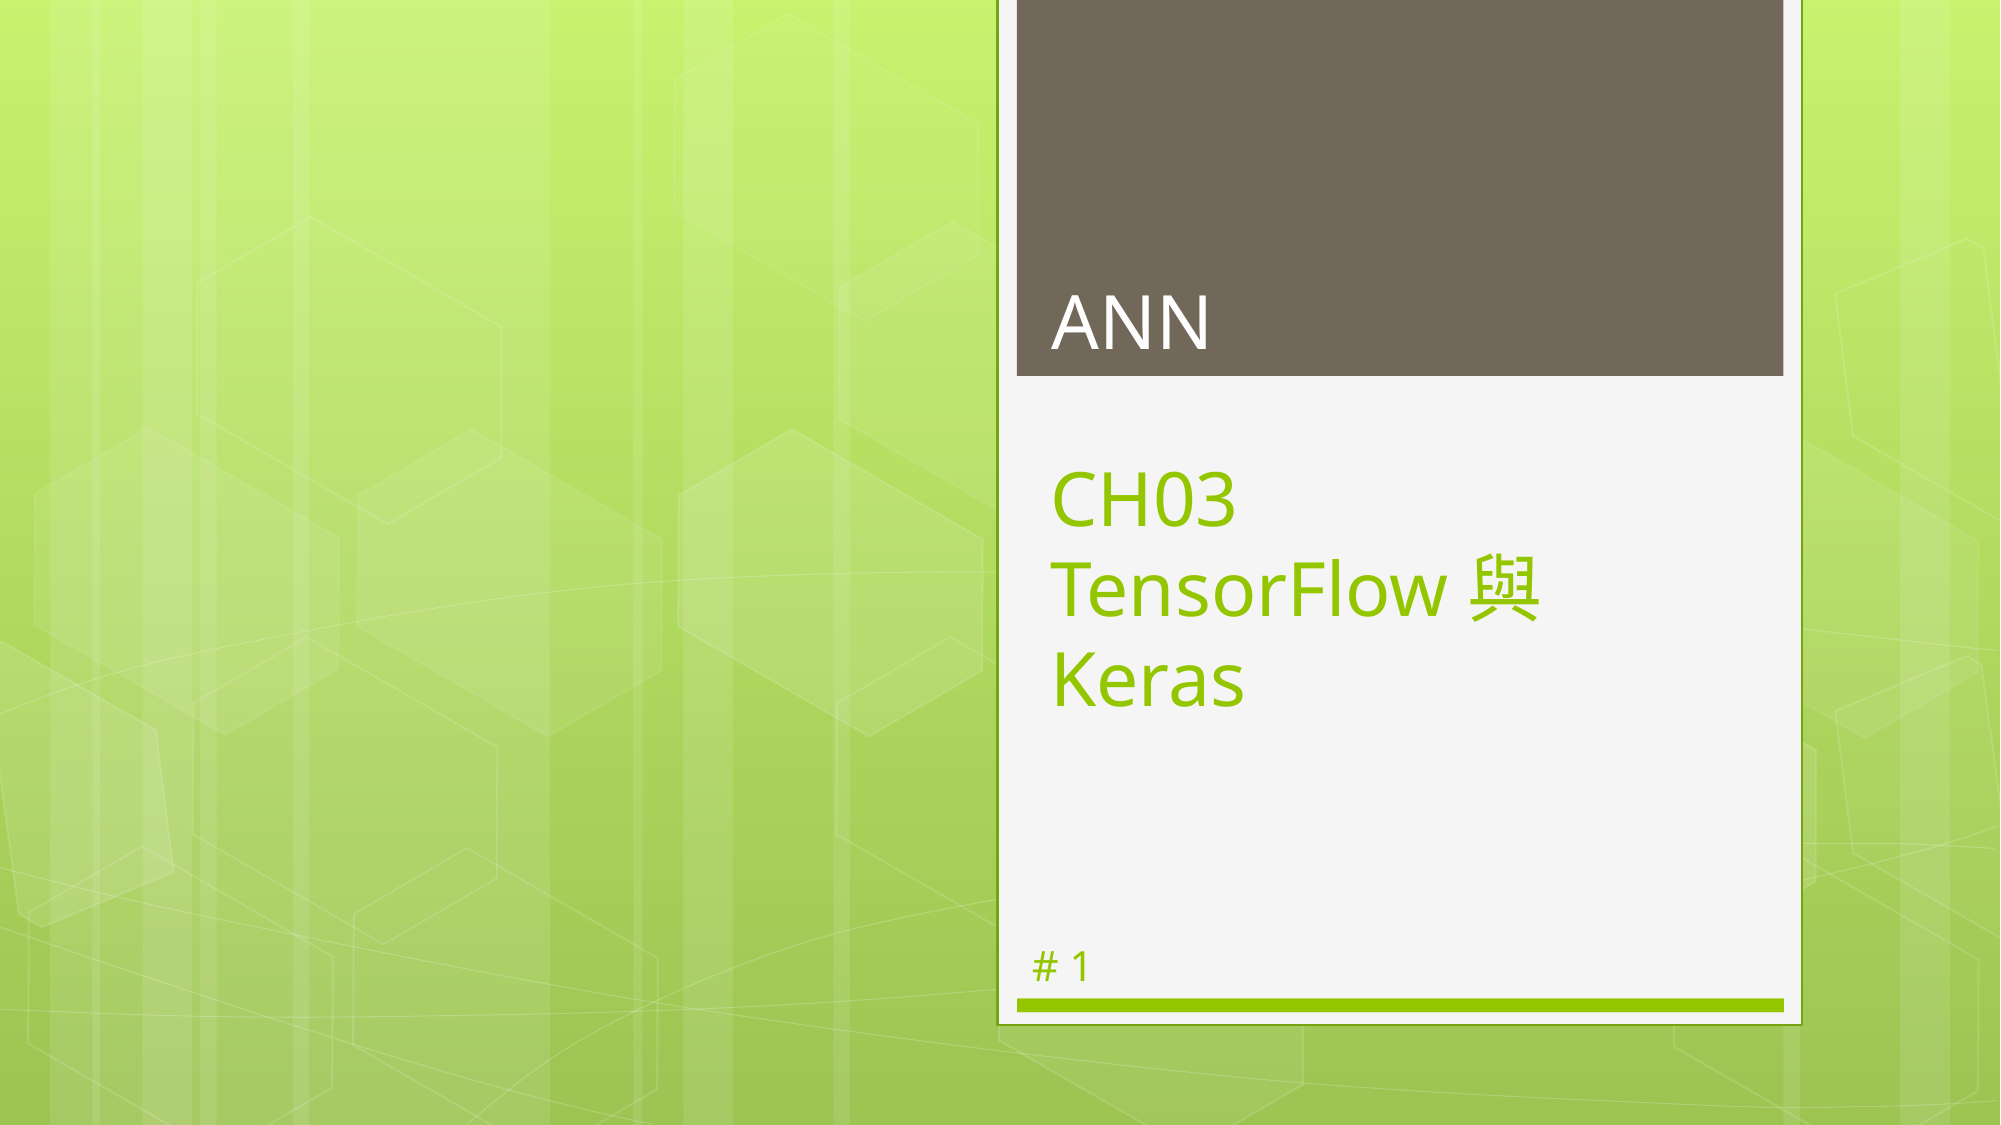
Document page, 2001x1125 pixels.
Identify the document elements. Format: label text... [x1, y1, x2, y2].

slide_number ANN [1036, 248, 1504, 372]
slide_number # 1 [1016, 938, 1158, 999]
title CH03 TensorFlow與Keras [1035, 444, 1760, 724]
